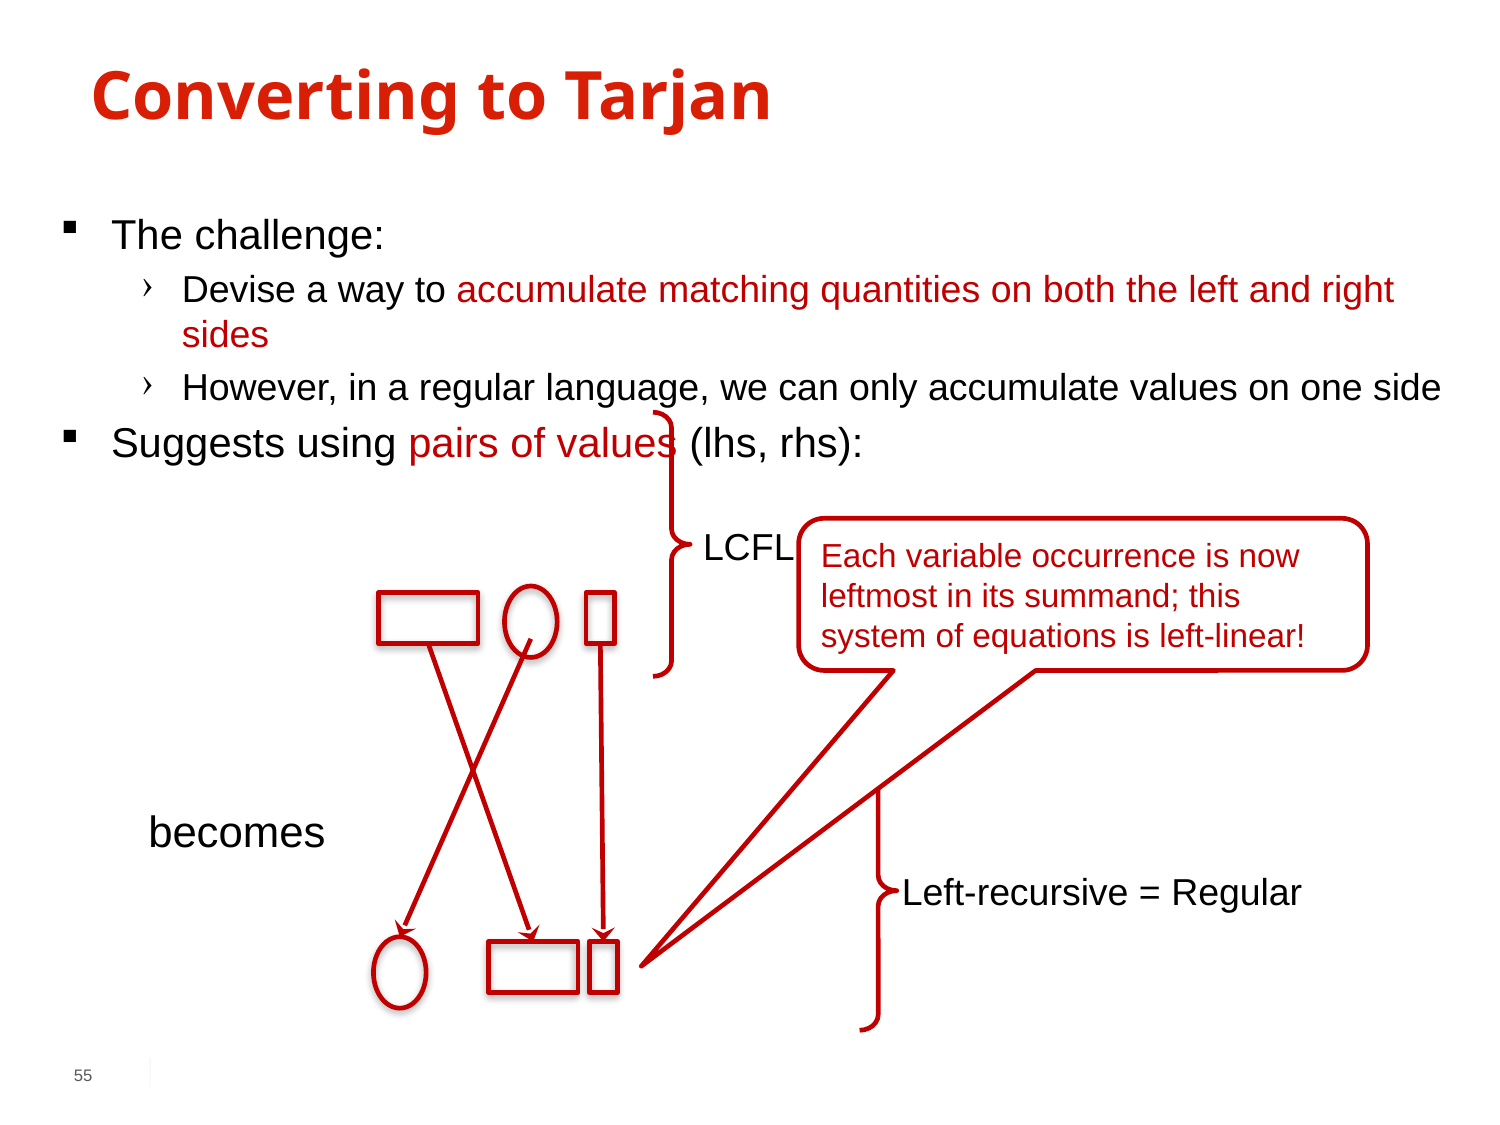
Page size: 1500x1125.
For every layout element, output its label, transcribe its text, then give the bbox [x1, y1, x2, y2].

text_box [399, 657, 531, 937]
slide_number 55 [49, 1049, 101, 1101]
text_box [427, 643, 534, 658]
text_box LCFL [688, 515, 810, 576]
title Converting to Tarjan [75, 45, 1425, 188]
text_box [585, 592, 615, 644]
text_box [859, 790, 887, 1032]
text_box [503, 585, 558, 657]
text_box [372, 936, 427, 1009]
text_box Left-recursive = Regular [887, 861, 1318, 921]
text_box [652, 411, 688, 678]
text_box [378, 592, 479, 644]
text_box Each variable occurrence is now leftmost in its summand; this system of equations is left-linear! [640, 517, 1369, 967]
text_box [488, 941, 579, 993]
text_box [600, 643, 604, 942]
text_box [588, 941, 618, 993]
